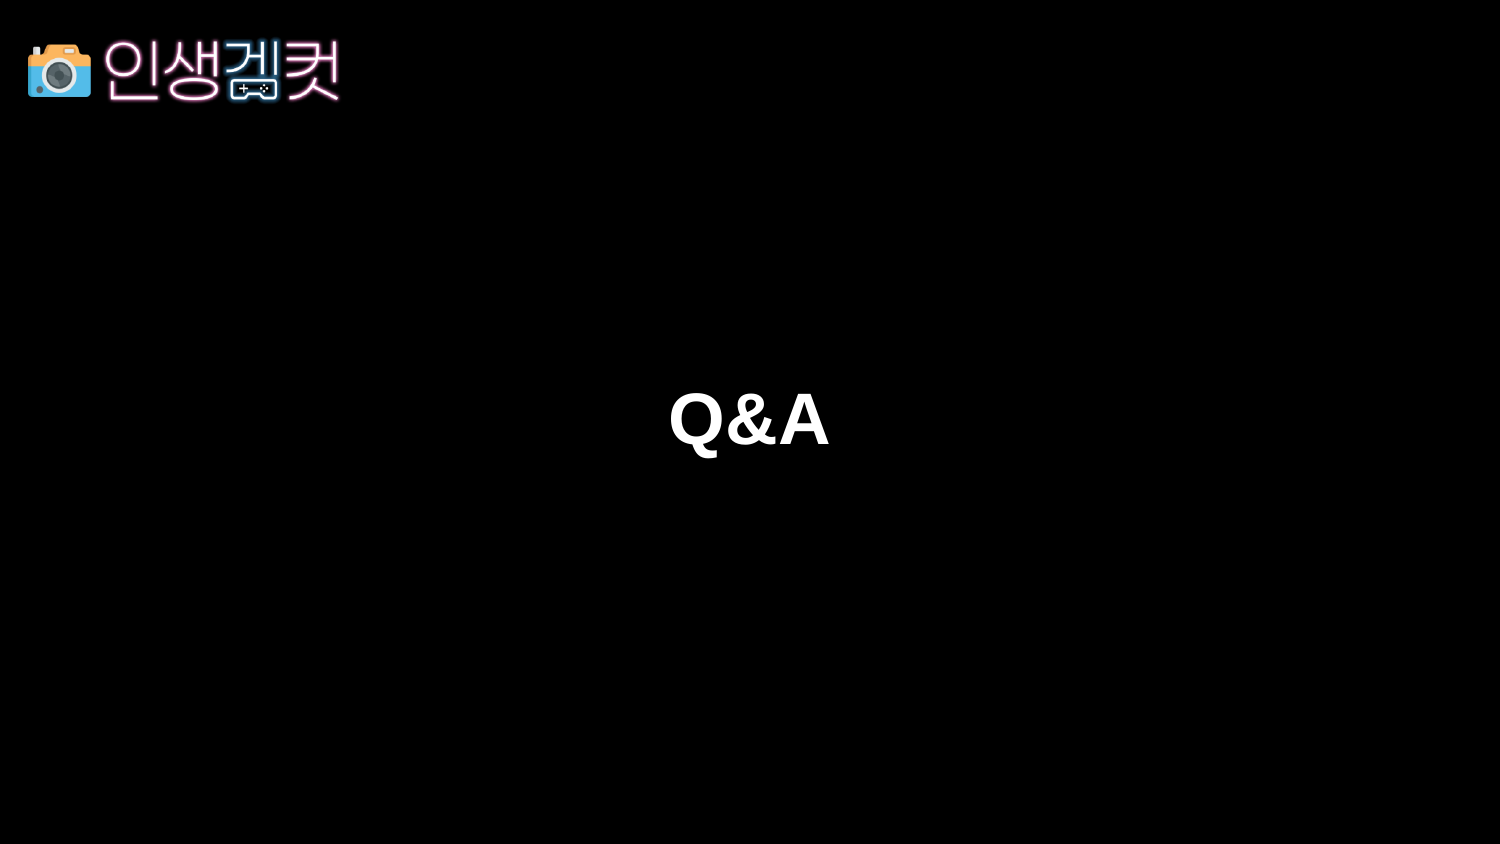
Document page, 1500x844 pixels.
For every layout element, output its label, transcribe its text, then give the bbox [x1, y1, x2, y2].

picture [17, 25, 348, 114]
text_box Q&A [1, 354, 1499, 477]
